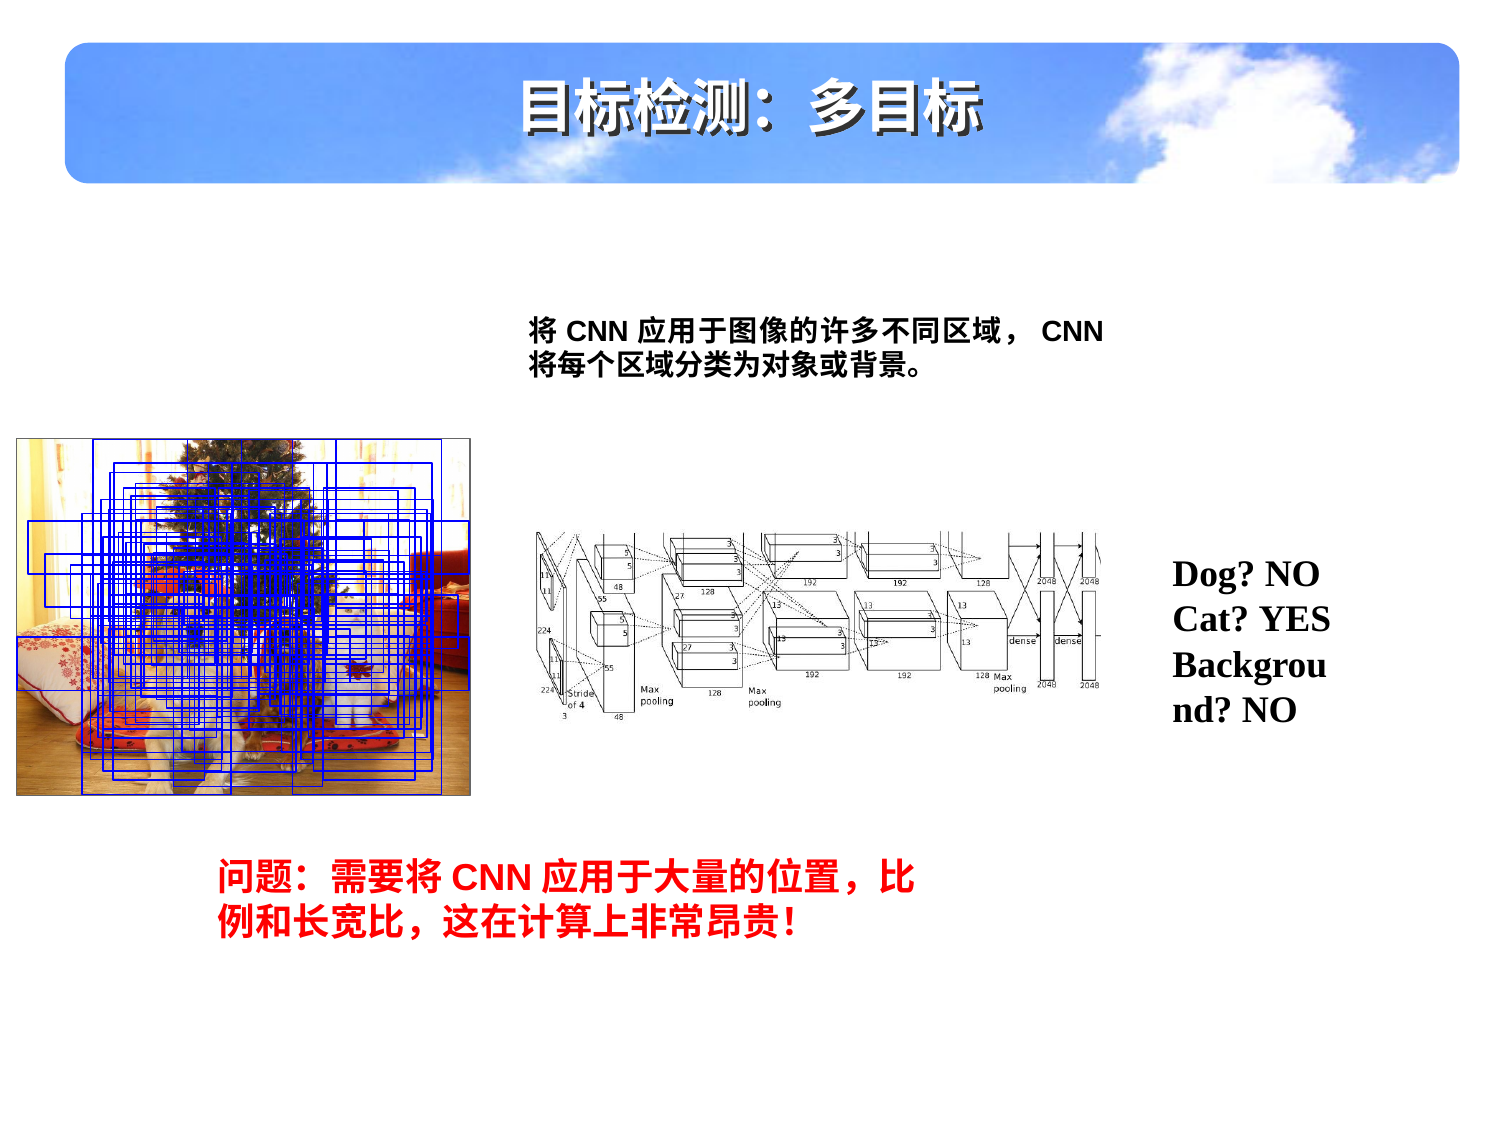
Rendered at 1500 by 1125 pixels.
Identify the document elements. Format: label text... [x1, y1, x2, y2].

text_box 目标检测：多目标 [513, 66, 1400, 139]
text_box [525, 308, 1496, 724]
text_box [15, 437, 472, 797]
text_box 问题：需要将CNN应用于大量的位置，比例和长宽比，这在计算上非常昂贵！ [202, 845, 953, 951]
picture [64, 42, 1460, 184]
